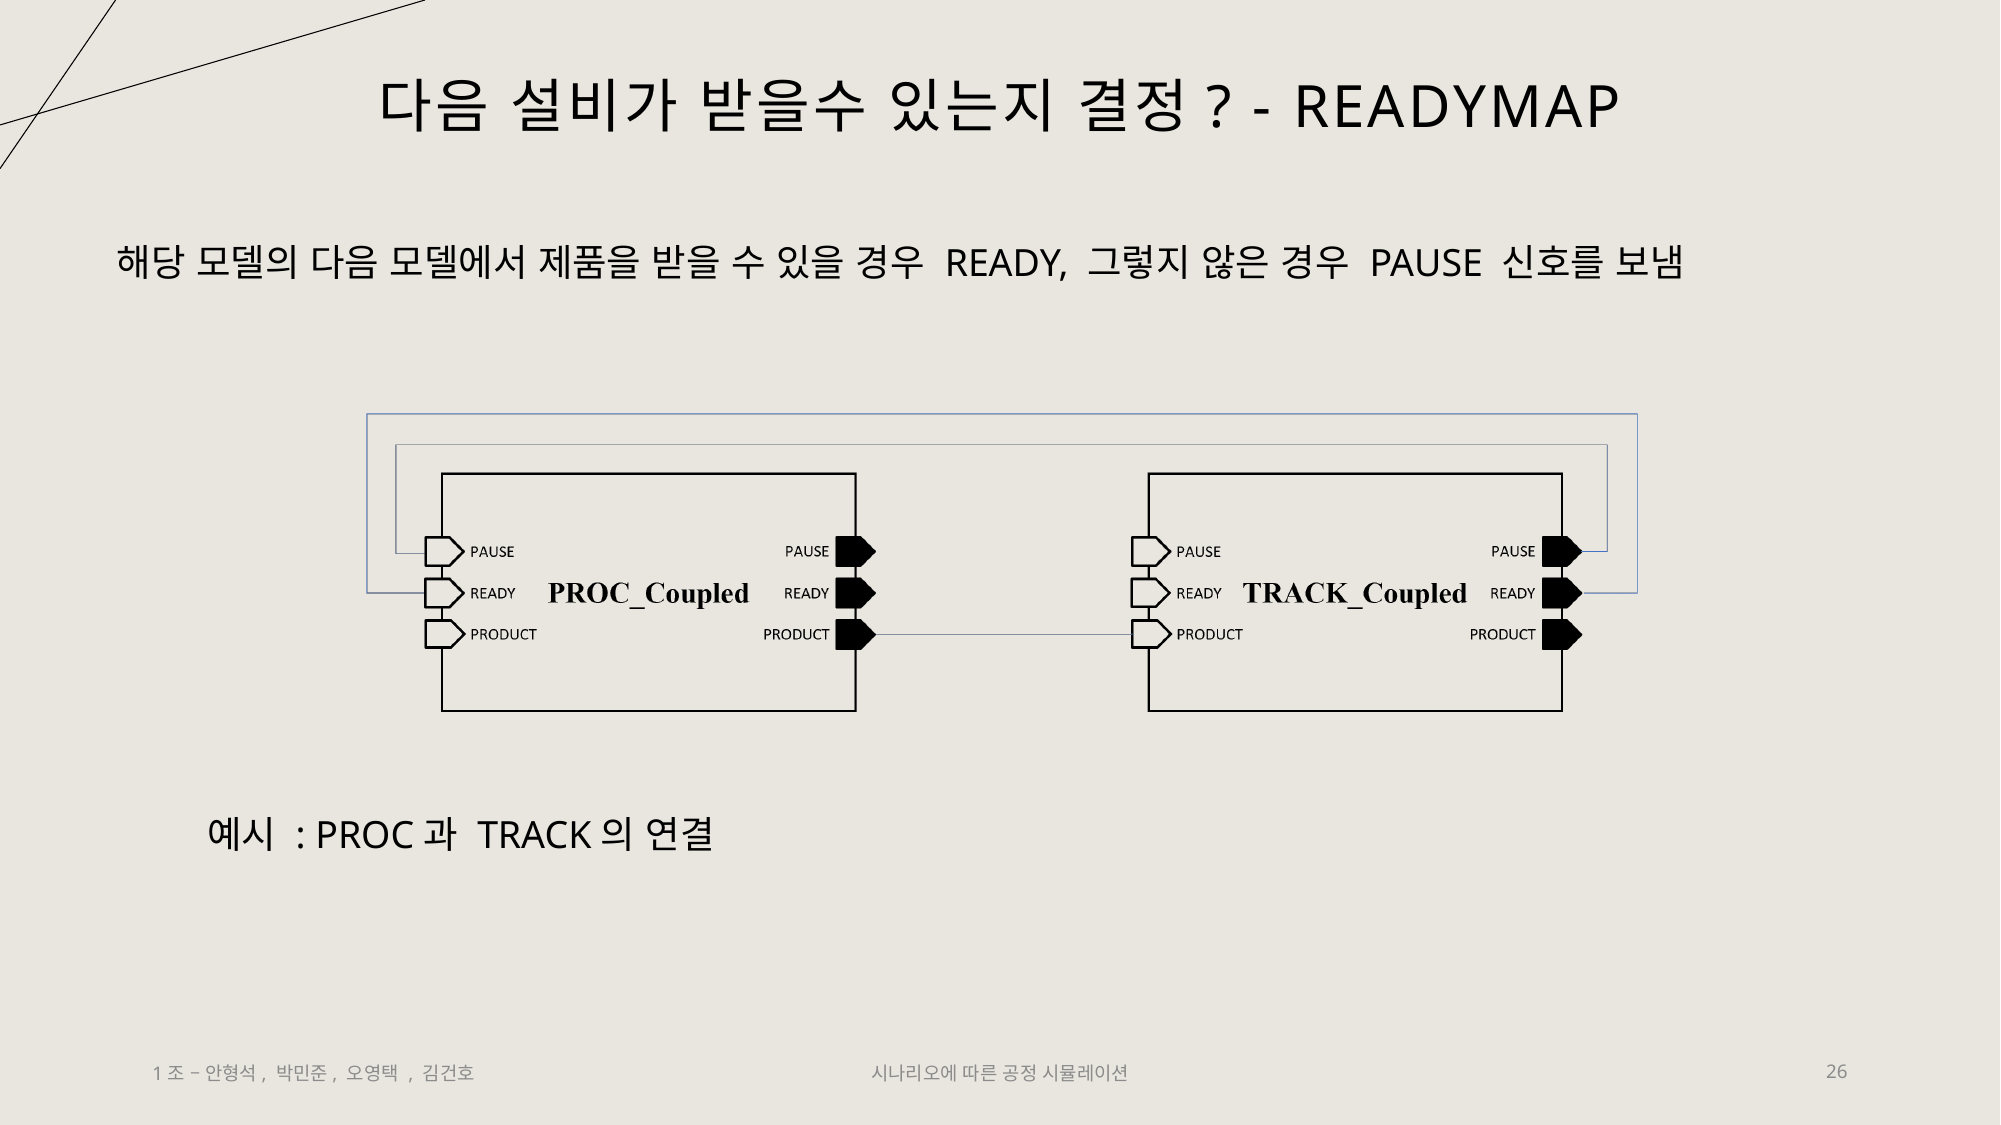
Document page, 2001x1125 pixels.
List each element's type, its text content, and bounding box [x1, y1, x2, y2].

picture [365, 413, 1638, 712]
footer 시나리오에 따른 공정 시뮬레이션 [662, 1042, 1338, 1103]
text_box 해당 모델의 다음 모델에서 제품을 받을 수 있을 경우 READY, 그렇지 않은 경우 PAUSE 신호를 보냄 [102, 231, 1936, 337]
title 다음 설비가 받을수 있는지 결정? - ReadyMap [137, 0, 1863, 218]
slide_number 26 [1412, 1042, 1863, 1103]
text_box 예시 : PROC과 TRACK의 연결 [192, 803, 1448, 864]
slide_number 1조 – 안형석, 박민준, 오영택 , 김건호 [137, 1042, 588, 1103]
